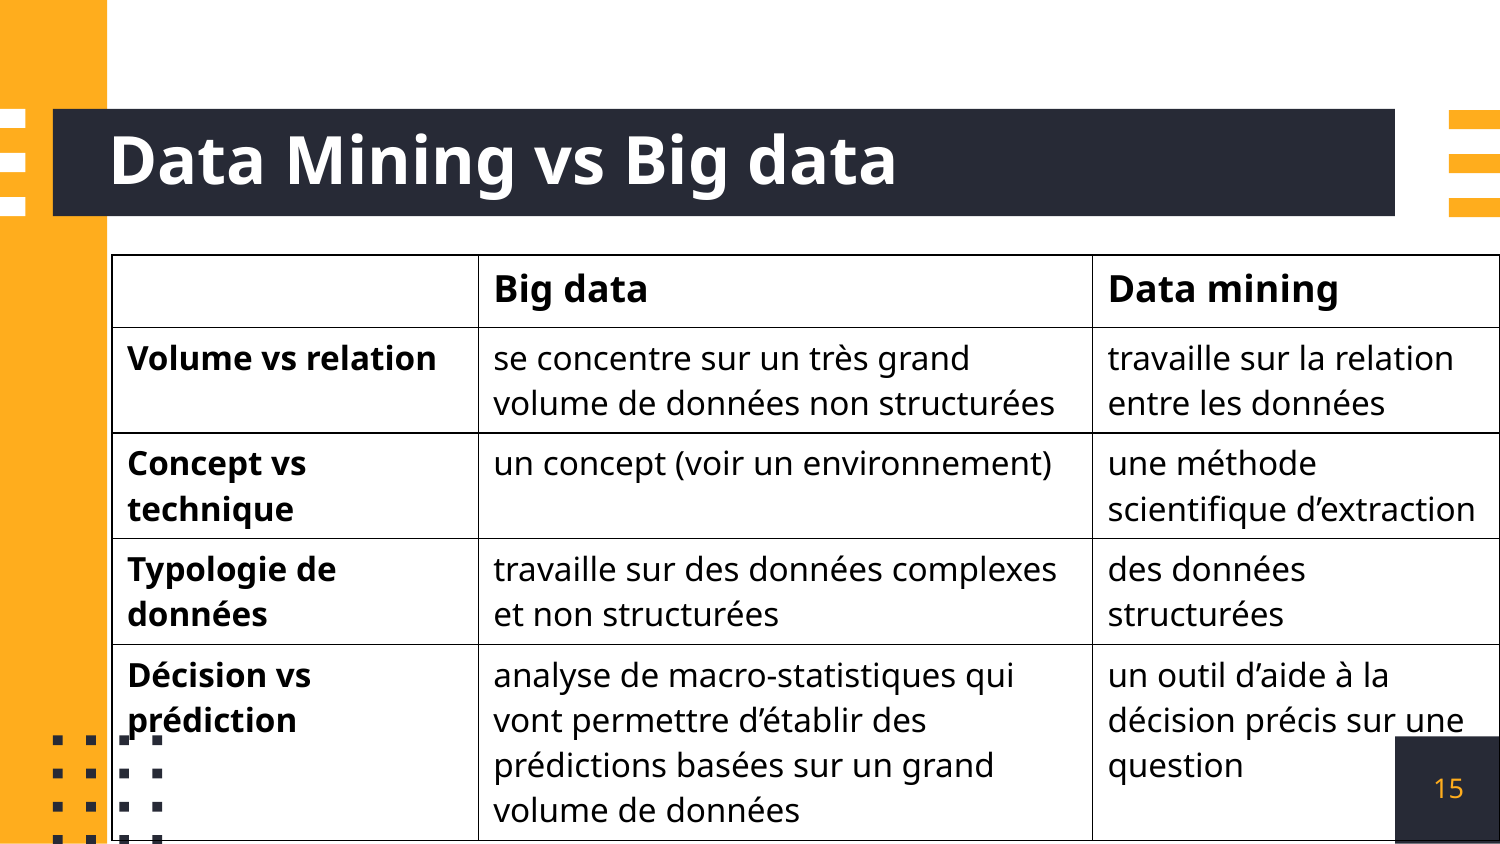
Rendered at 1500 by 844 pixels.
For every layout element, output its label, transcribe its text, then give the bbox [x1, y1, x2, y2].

table_cell se concentre sur un très grand volume de données non structurées [479, 328, 1092, 432]
table_cell analyse de macro-statistiques qui vont permettre d’établir des prédictions basées sur un grand volume de données [479, 645, 1092, 840]
table_cell un outil d’aide à la décision précis sur une question [1093, 645, 1499, 840]
table_cell une méthode scientifique d’extraction [1093, 434, 1499, 538]
table_cell travaille sur des données complexes et non structurées [479, 539, 1092, 644]
table_cell Concept vs technique [113, 434, 478, 538]
table_header [113, 256, 478, 327]
table_cell Typologie de données [113, 539, 478, 644]
table_cell Volume vs relation [113, 328, 478, 432]
table_header Data mining [1093, 256, 1499, 327]
title Data Mining vs Big data [108, 108, 1396, 217]
table_cell un concept (voir un environnement) [479, 434, 1092, 538]
table_header Big data [479, 256, 1092, 327]
table_cell Décision vs prédiction [113, 645, 478, 840]
table_cell travaille sur la relation entre les données [1093, 328, 1499, 432]
table_cell des données structurées [1093, 539, 1499, 644]
